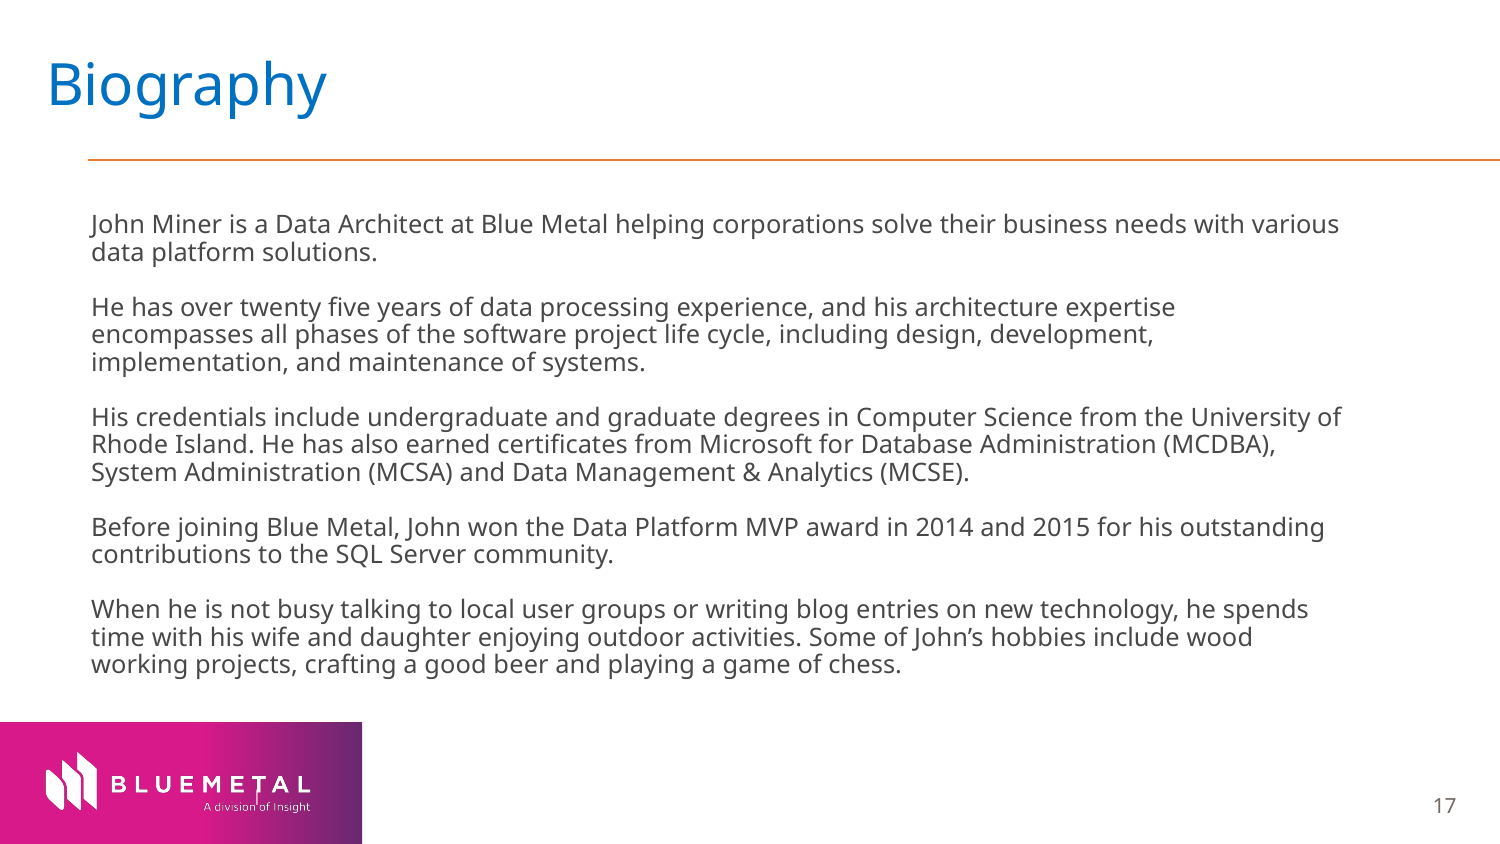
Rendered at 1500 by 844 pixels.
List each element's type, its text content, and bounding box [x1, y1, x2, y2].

list John Miner is a Data Architect at Blue Metal helping corporations solve their business needs with various data platform solutions. He has over twenty five years of data processing experience, and his architecture expertise encompasses all phases of the software project life cycle, including design, development, implementation, and maintenance of systems. His credentials include undergraduate and graduate degrees in Computer Science from the University of Rhode Island. He has also earned certificates from Microsoft for Database Administration (MCDBA), System Administration (MCSA) and Data Management & Analytics (MCSE). Before joining Blue Metal, John won the Data Platform MVP award in 2014 and 2015 for his outstanding contributions to the SQL Server community. When he is not busy talking to local user groups or writing blog entries on new technology, he spends time with his wife and daughter enjoying outdoor activities. Some of John’s hobbies include wood working projects, crafting a good beer and playing a game of chess. [31, 204, 1362, 720]
title Biography [31, 30, 1461, 143]
text_box | [215, 773, 281, 819]
